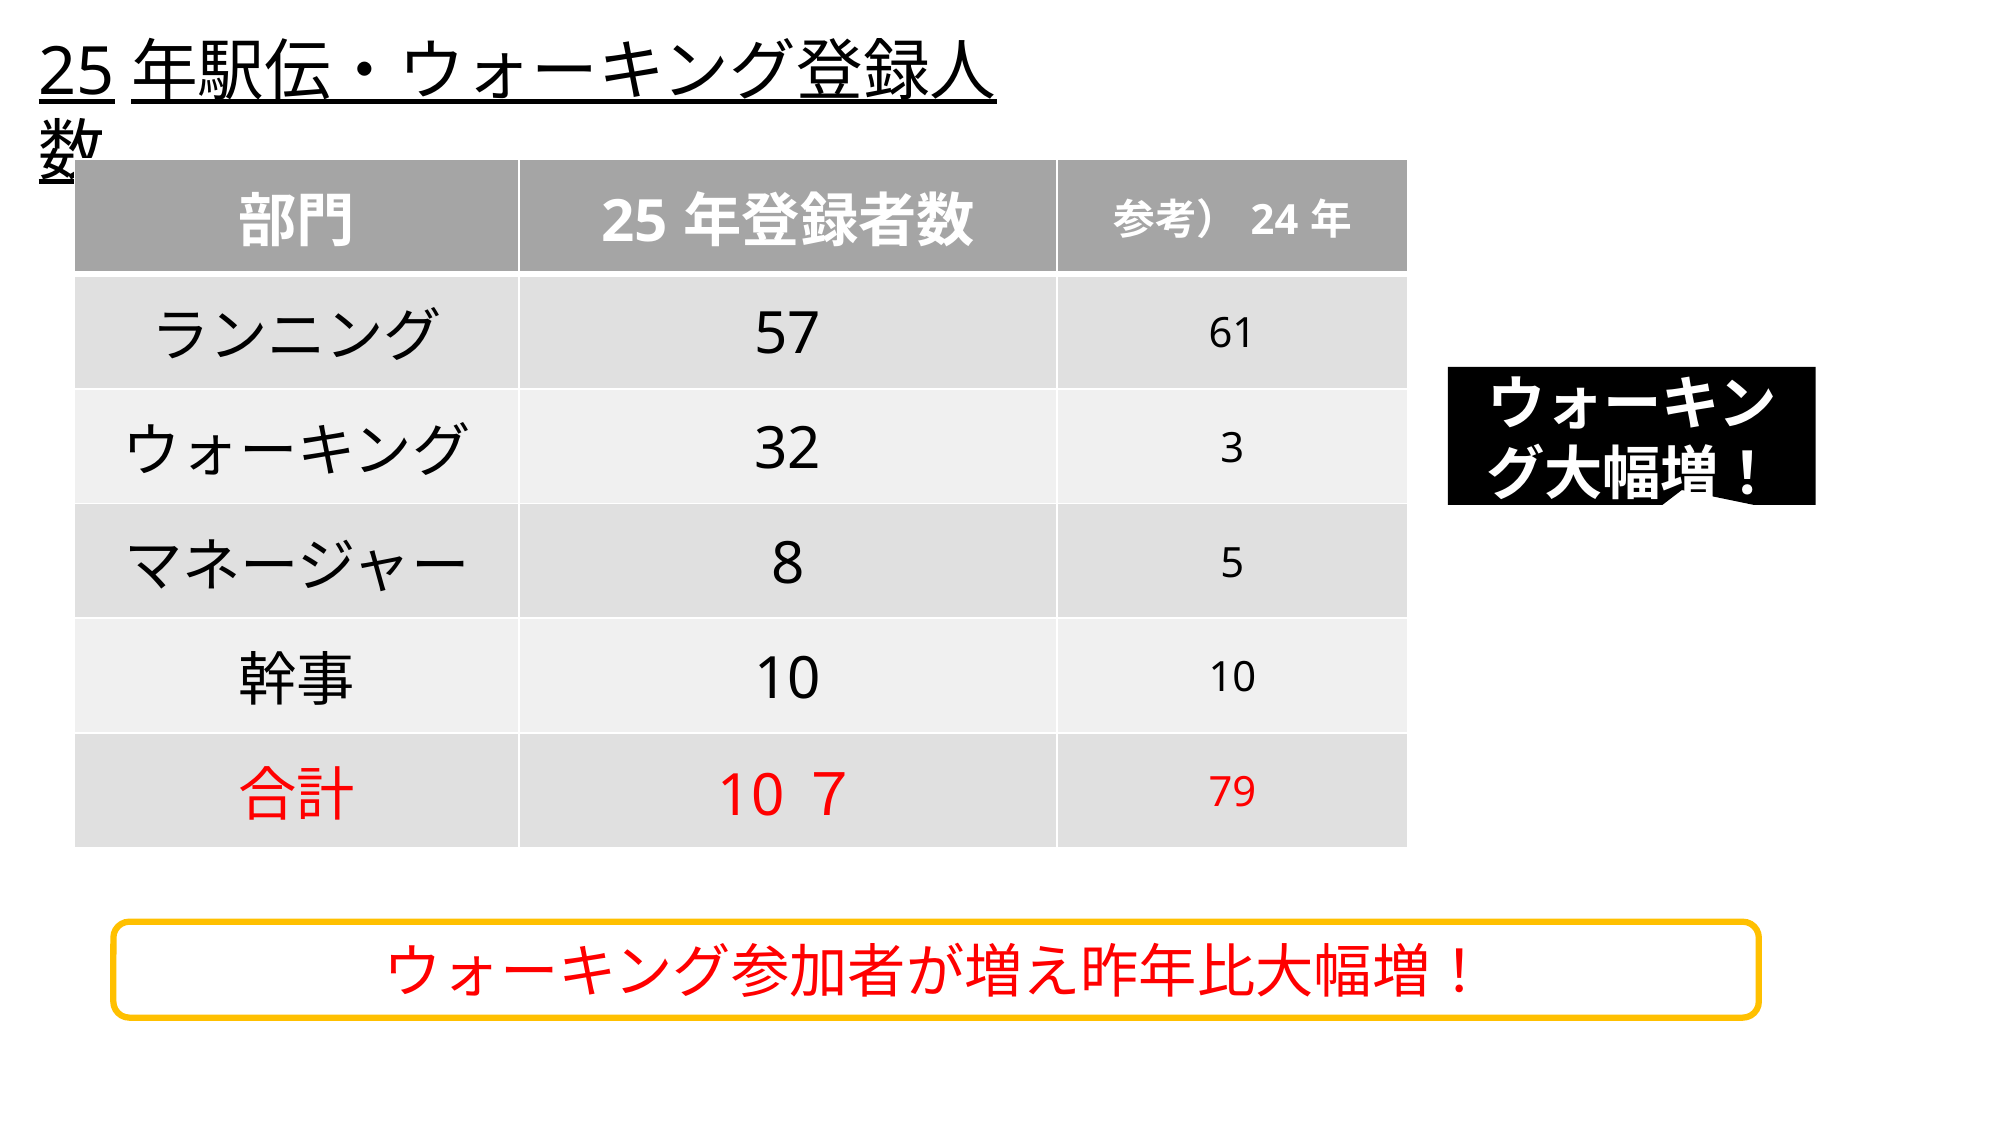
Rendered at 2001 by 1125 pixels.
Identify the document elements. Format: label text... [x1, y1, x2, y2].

table_header 部門 [75, 160, 518, 271]
text_box 25年駅伝・ウォーキング登録人数 [23, 20, 1050, 195]
table_cell 61 [1058, 277, 1407, 388]
table_cell 57 [520, 277, 1056, 388]
table_cell 5 [1058, 504, 1407, 617]
table_cell ランニング [75, 277, 518, 388]
text_box ウォーキング参加者が増え昨年比大幅増！ [112, 920, 1760, 1019]
table_cell 幹事 [75, 619, 518, 732]
table_cell ウォーキング [75, 390, 518, 503]
table_cell 合計 [75, 734, 518, 847]
table_cell 10７ [520, 734, 1056, 847]
table_cell 8 [520, 504, 1056, 617]
table_cell マネージャー [75, 504, 518, 617]
table_cell 32 [520, 390, 1056, 503]
table_cell 10 [520, 619, 1056, 732]
table_cell 79 [1058, 734, 1407, 847]
table_header 25年登録者数 [520, 160, 1056, 271]
table_cell 10 [1058, 619, 1407, 732]
text_box ウォーキング大幅増！ [1447, 366, 1816, 505]
table_cell 3 [1058, 390, 1407, 503]
table_header 参考）24年 [1058, 160, 1407, 271]
